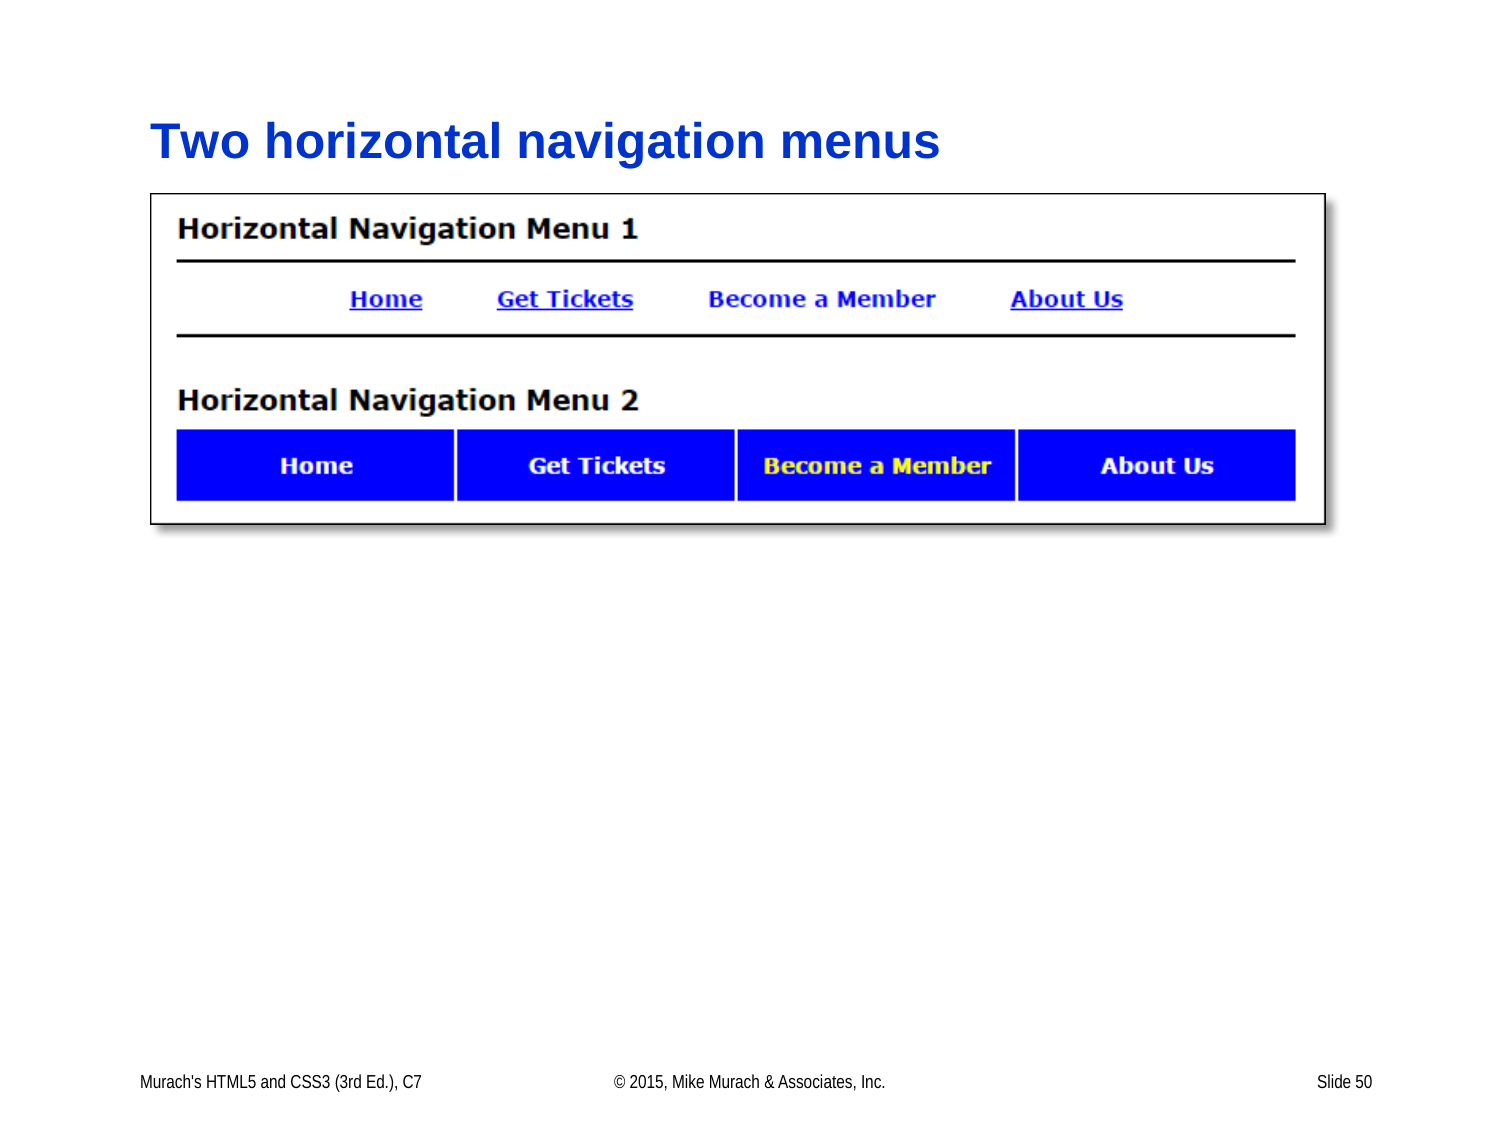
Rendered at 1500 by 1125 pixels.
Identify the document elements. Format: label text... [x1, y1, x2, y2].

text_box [149, 112, 1348, 183]
footer © 2015, Mike Murach & Associates, Inc. [474, 1025, 1025, 1100]
slide_number Slide 50 [1074, 1025, 1388, 1100]
slide_number Murach's HTML5 and CSS3 (3rd Ed.), C7 [125, 1025, 450, 1100]
picture [149, 193, 1326, 526]
